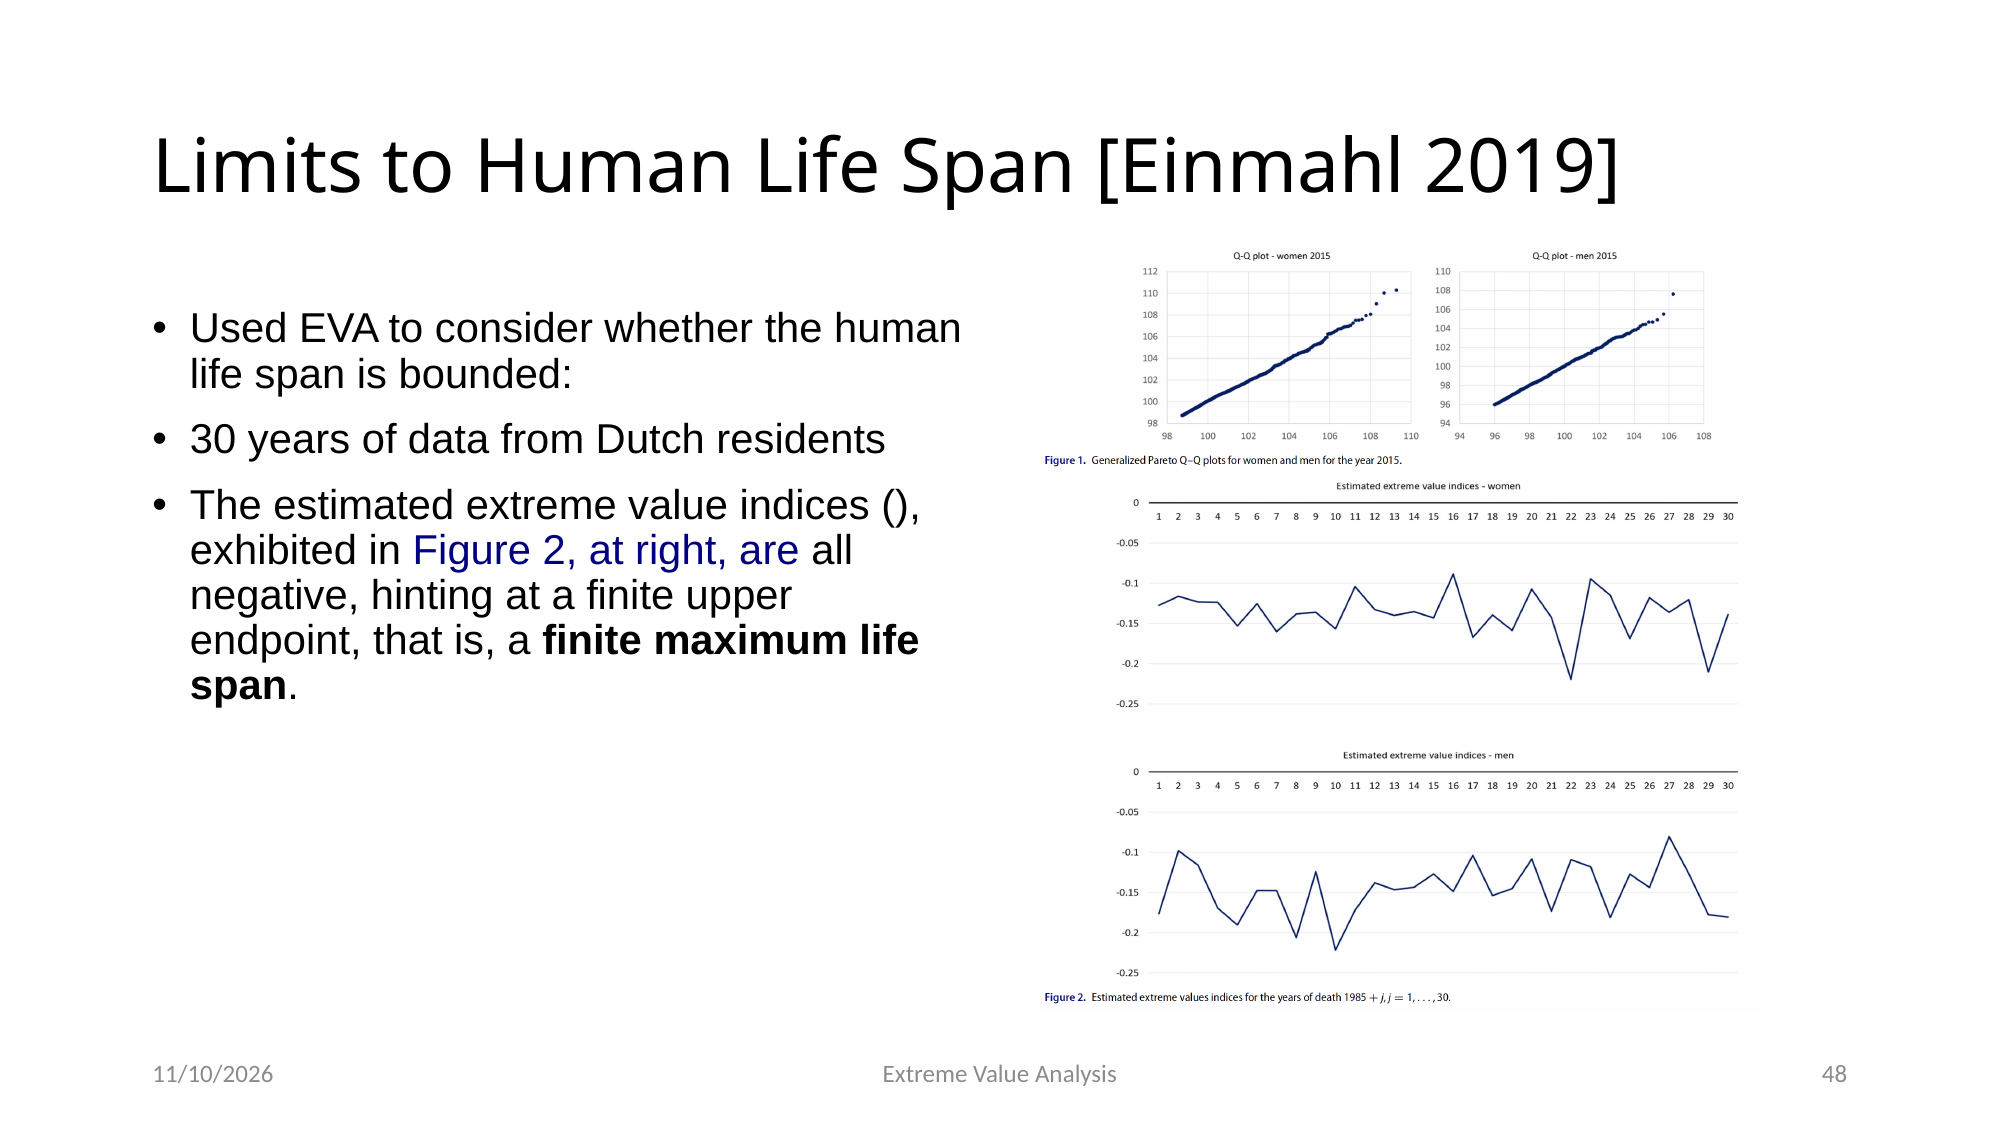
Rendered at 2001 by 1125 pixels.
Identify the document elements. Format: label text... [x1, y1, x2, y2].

slide_number 48 [1412, 1042, 1863, 1103]
footer Extreme Value Analysis [662, 1042, 1338, 1103]
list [1033, 239, 1764, 1014]
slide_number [137, 1042, 588, 1103]
title Limits to Human Life Span [Einmahl 2019] [137, 59, 1863, 278]
